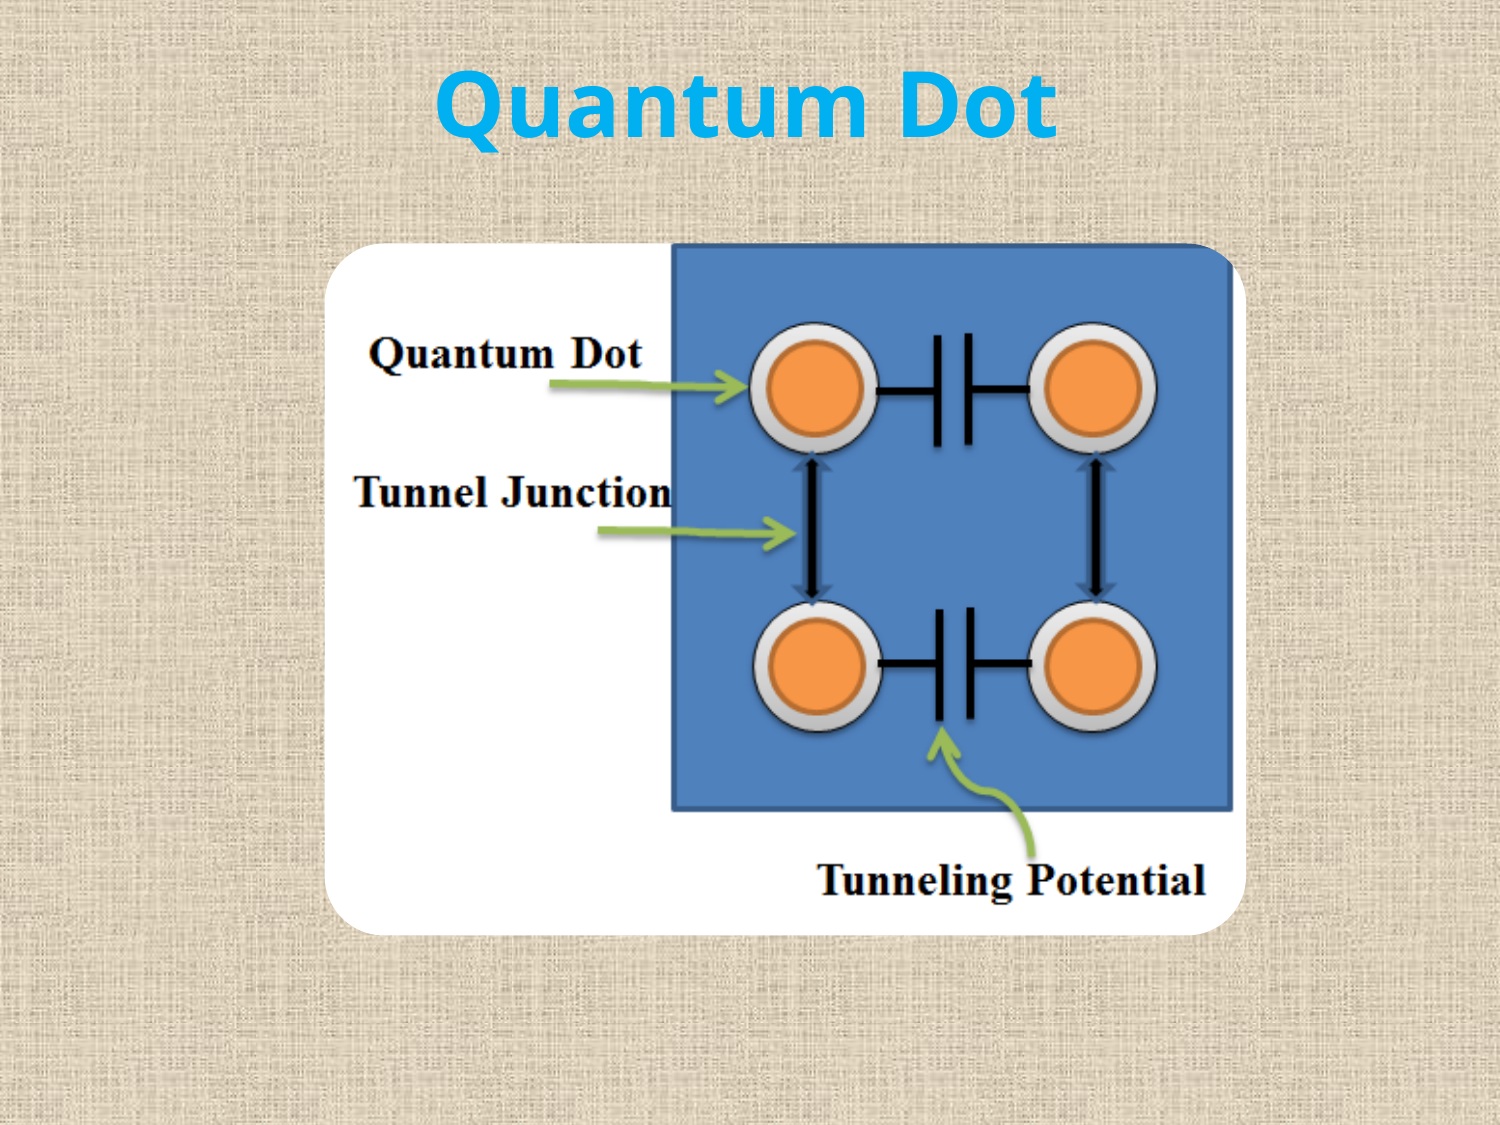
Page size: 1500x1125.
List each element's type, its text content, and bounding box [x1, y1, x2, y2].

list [324, 243, 1247, 936]
title Quantum Dot [33, 7, 1459, 195]
picture [0, 0, 1500, 1125]
